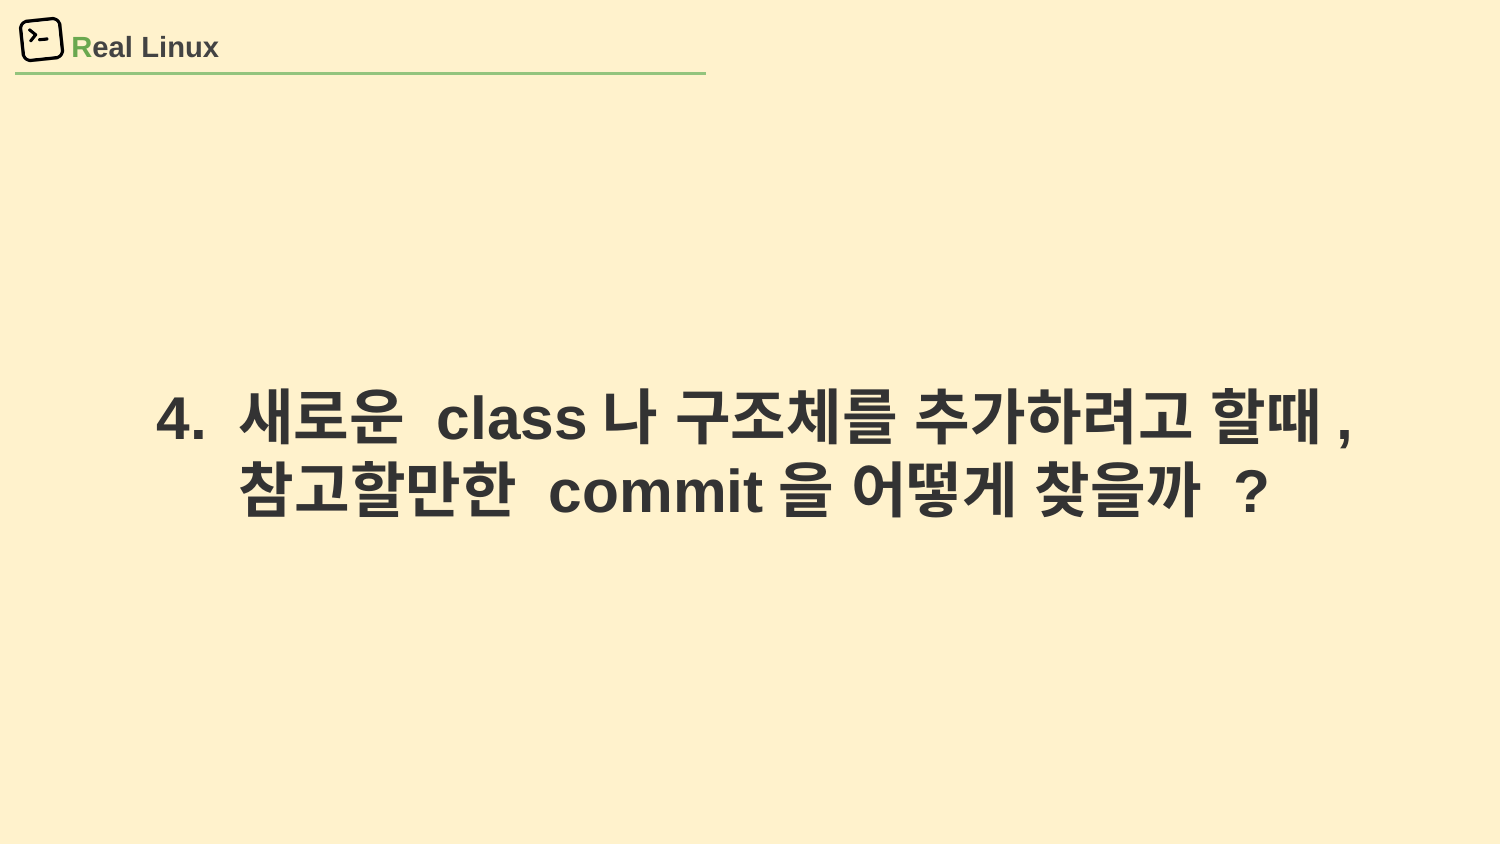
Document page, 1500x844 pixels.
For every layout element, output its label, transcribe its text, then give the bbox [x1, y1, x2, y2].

text_box Real Linux [57, 15, 247, 72]
picture [19, 17, 64, 63]
text_box 4. 새로운 class나 구조체를 추가하려고 할때, 참고할만한 commit을 어떻게 찾을까 ? [122, 325, 1388, 578]
